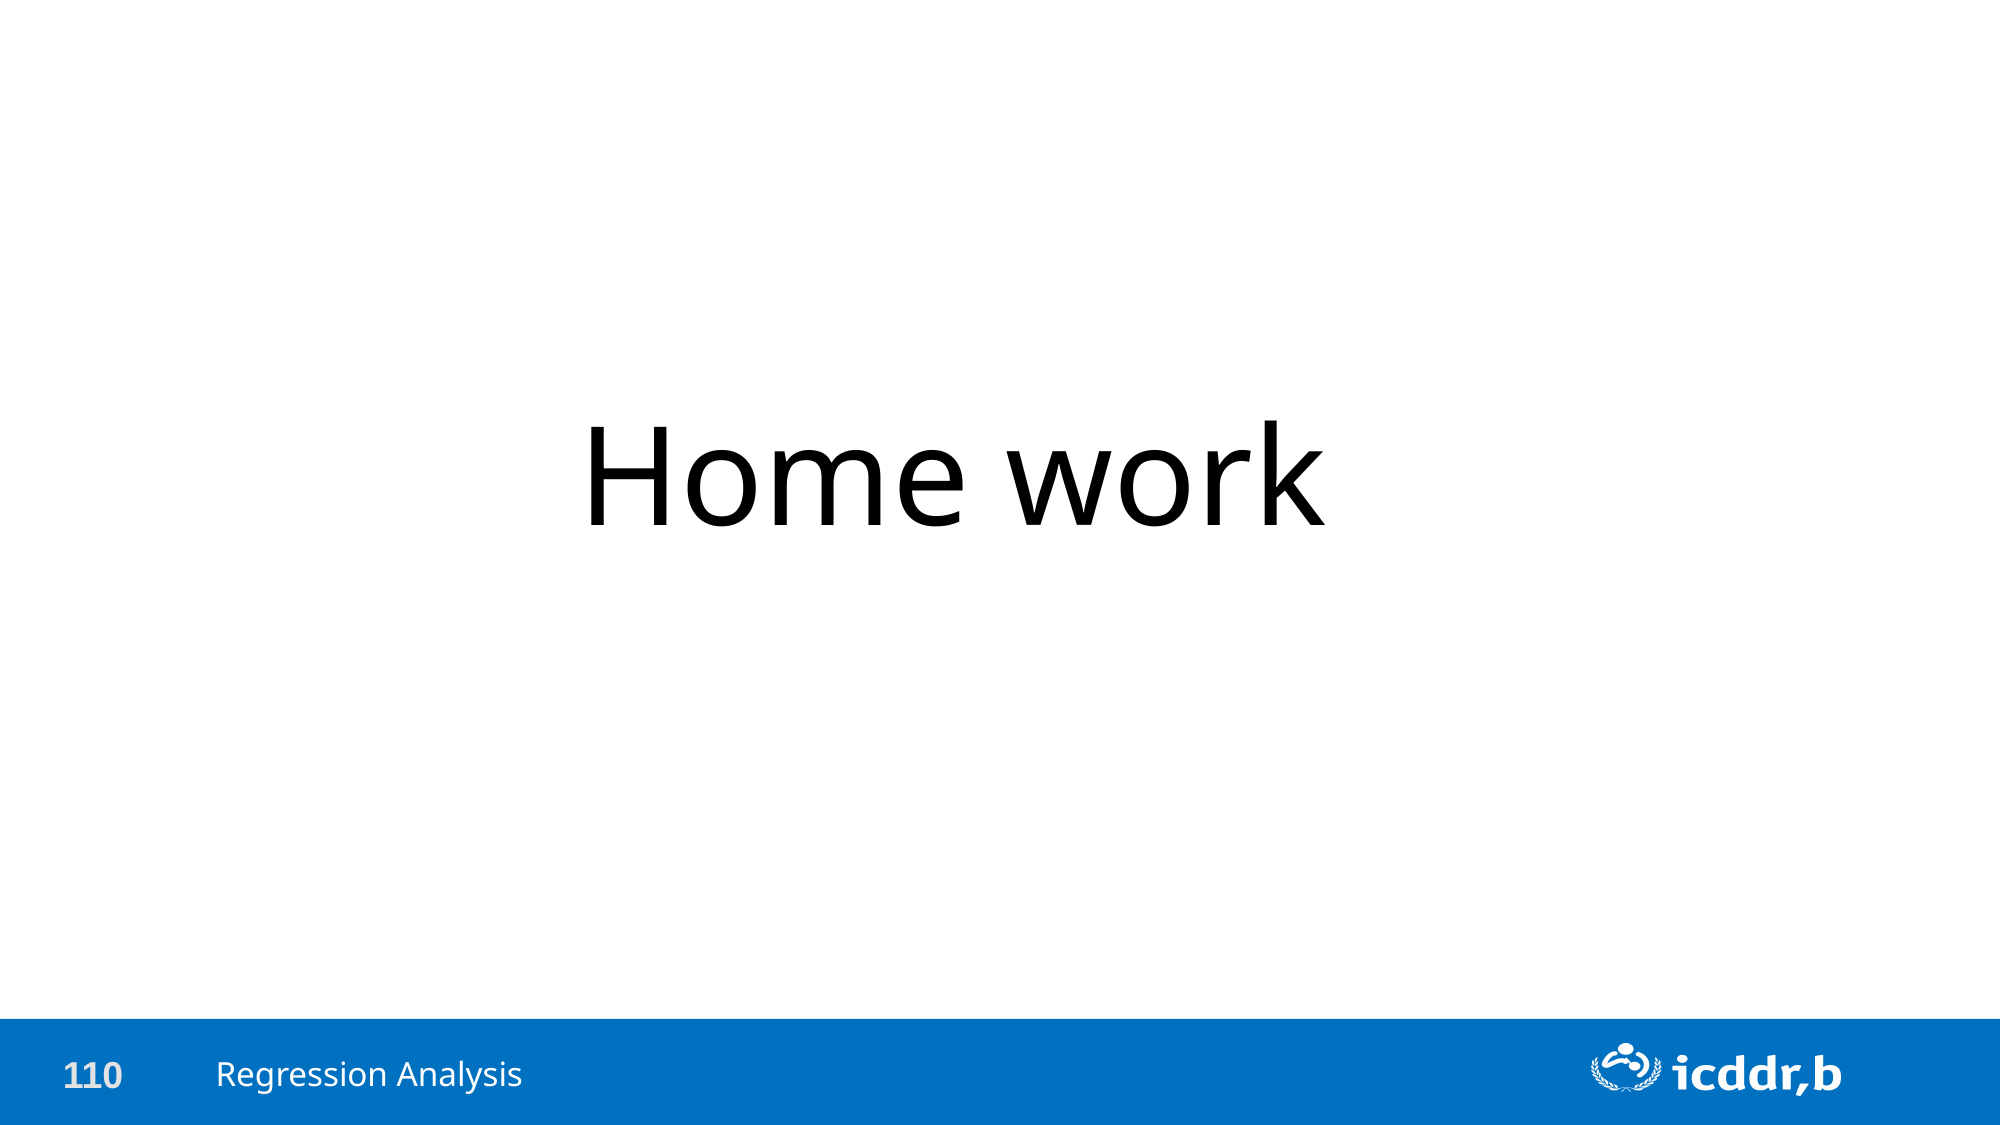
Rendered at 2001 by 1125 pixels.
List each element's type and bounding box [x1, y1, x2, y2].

picture [1591, 1043, 1841, 1096]
list [110, 126, 1796, 837]
